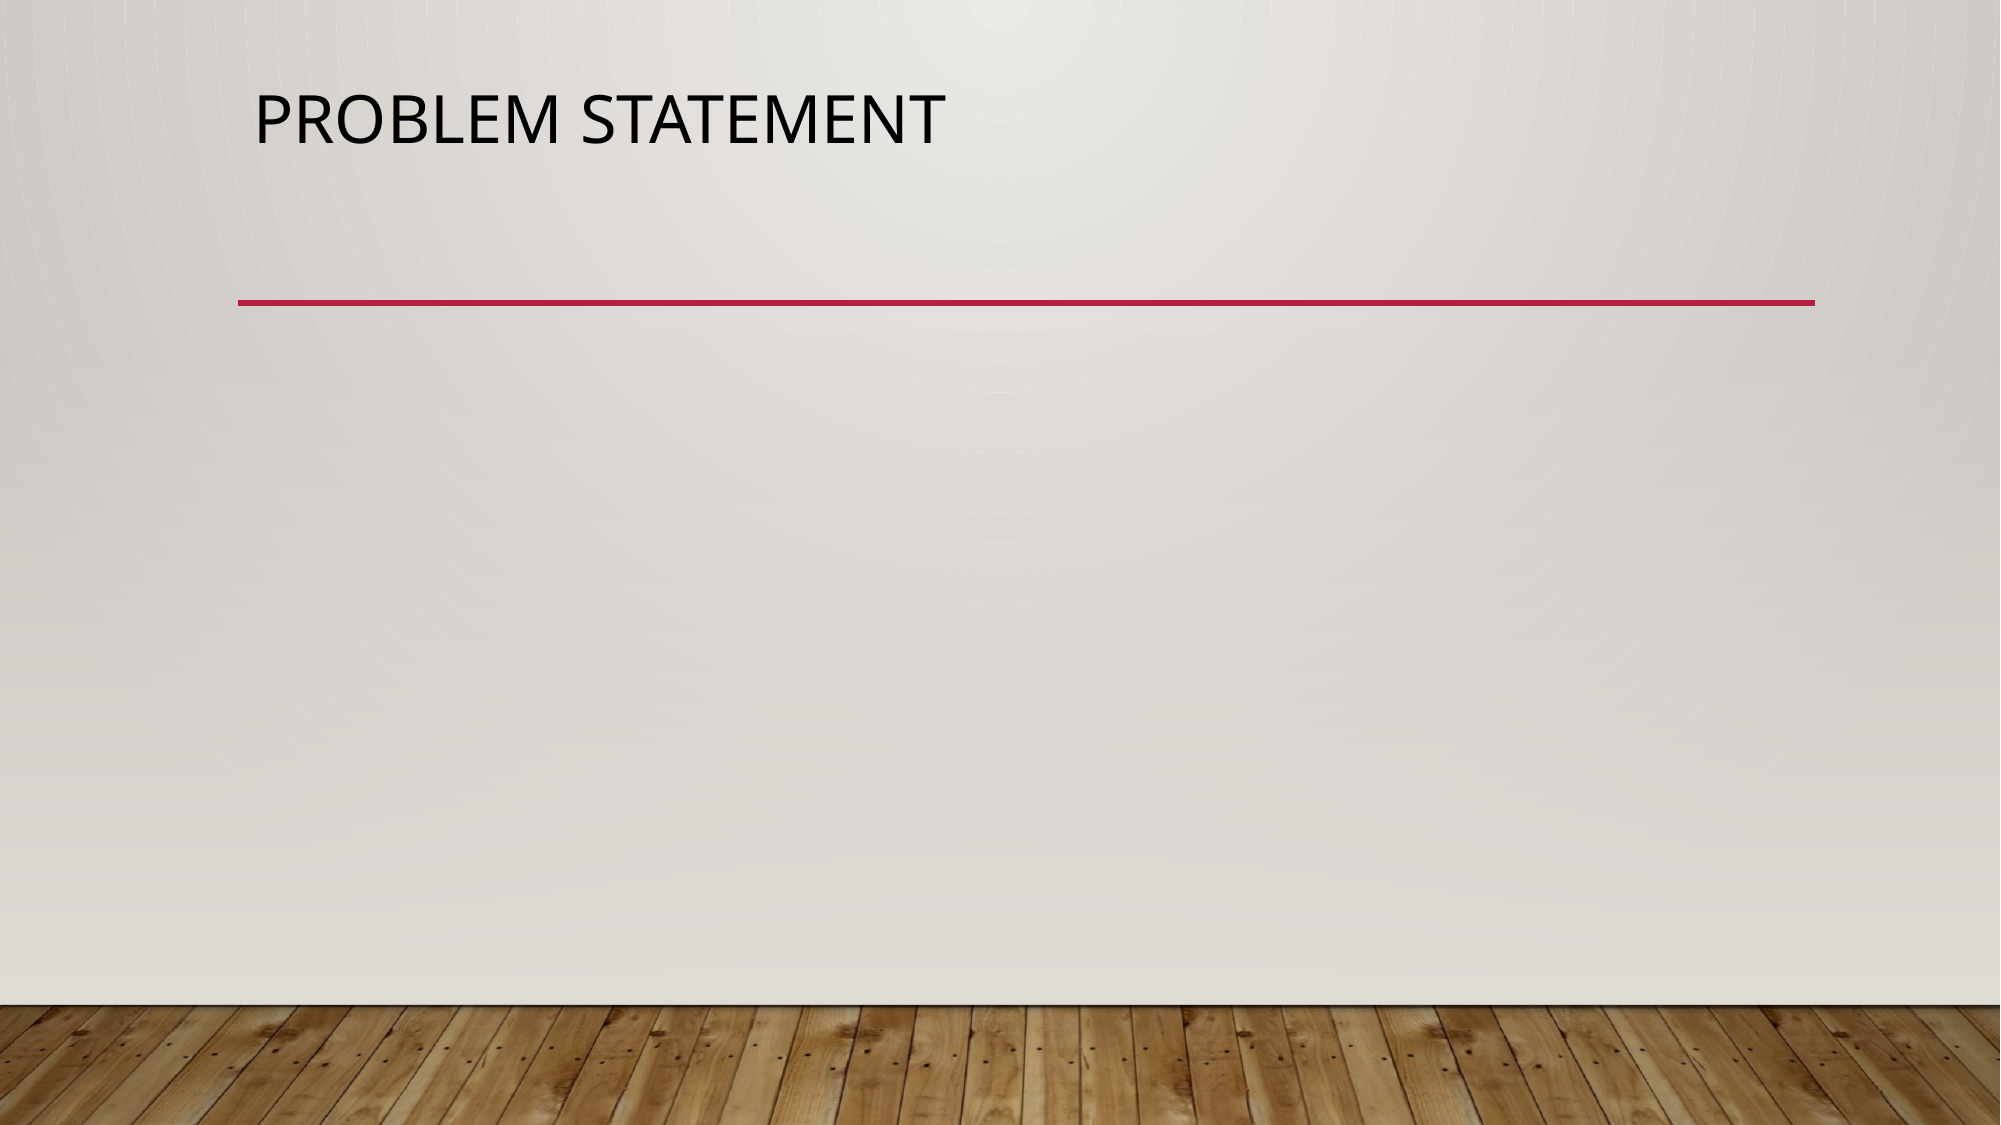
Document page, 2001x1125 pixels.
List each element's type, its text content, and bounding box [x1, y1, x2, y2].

picture [0, 1005, 2000, 1125]
title Problem statement [238, 78, 1814, 251]
